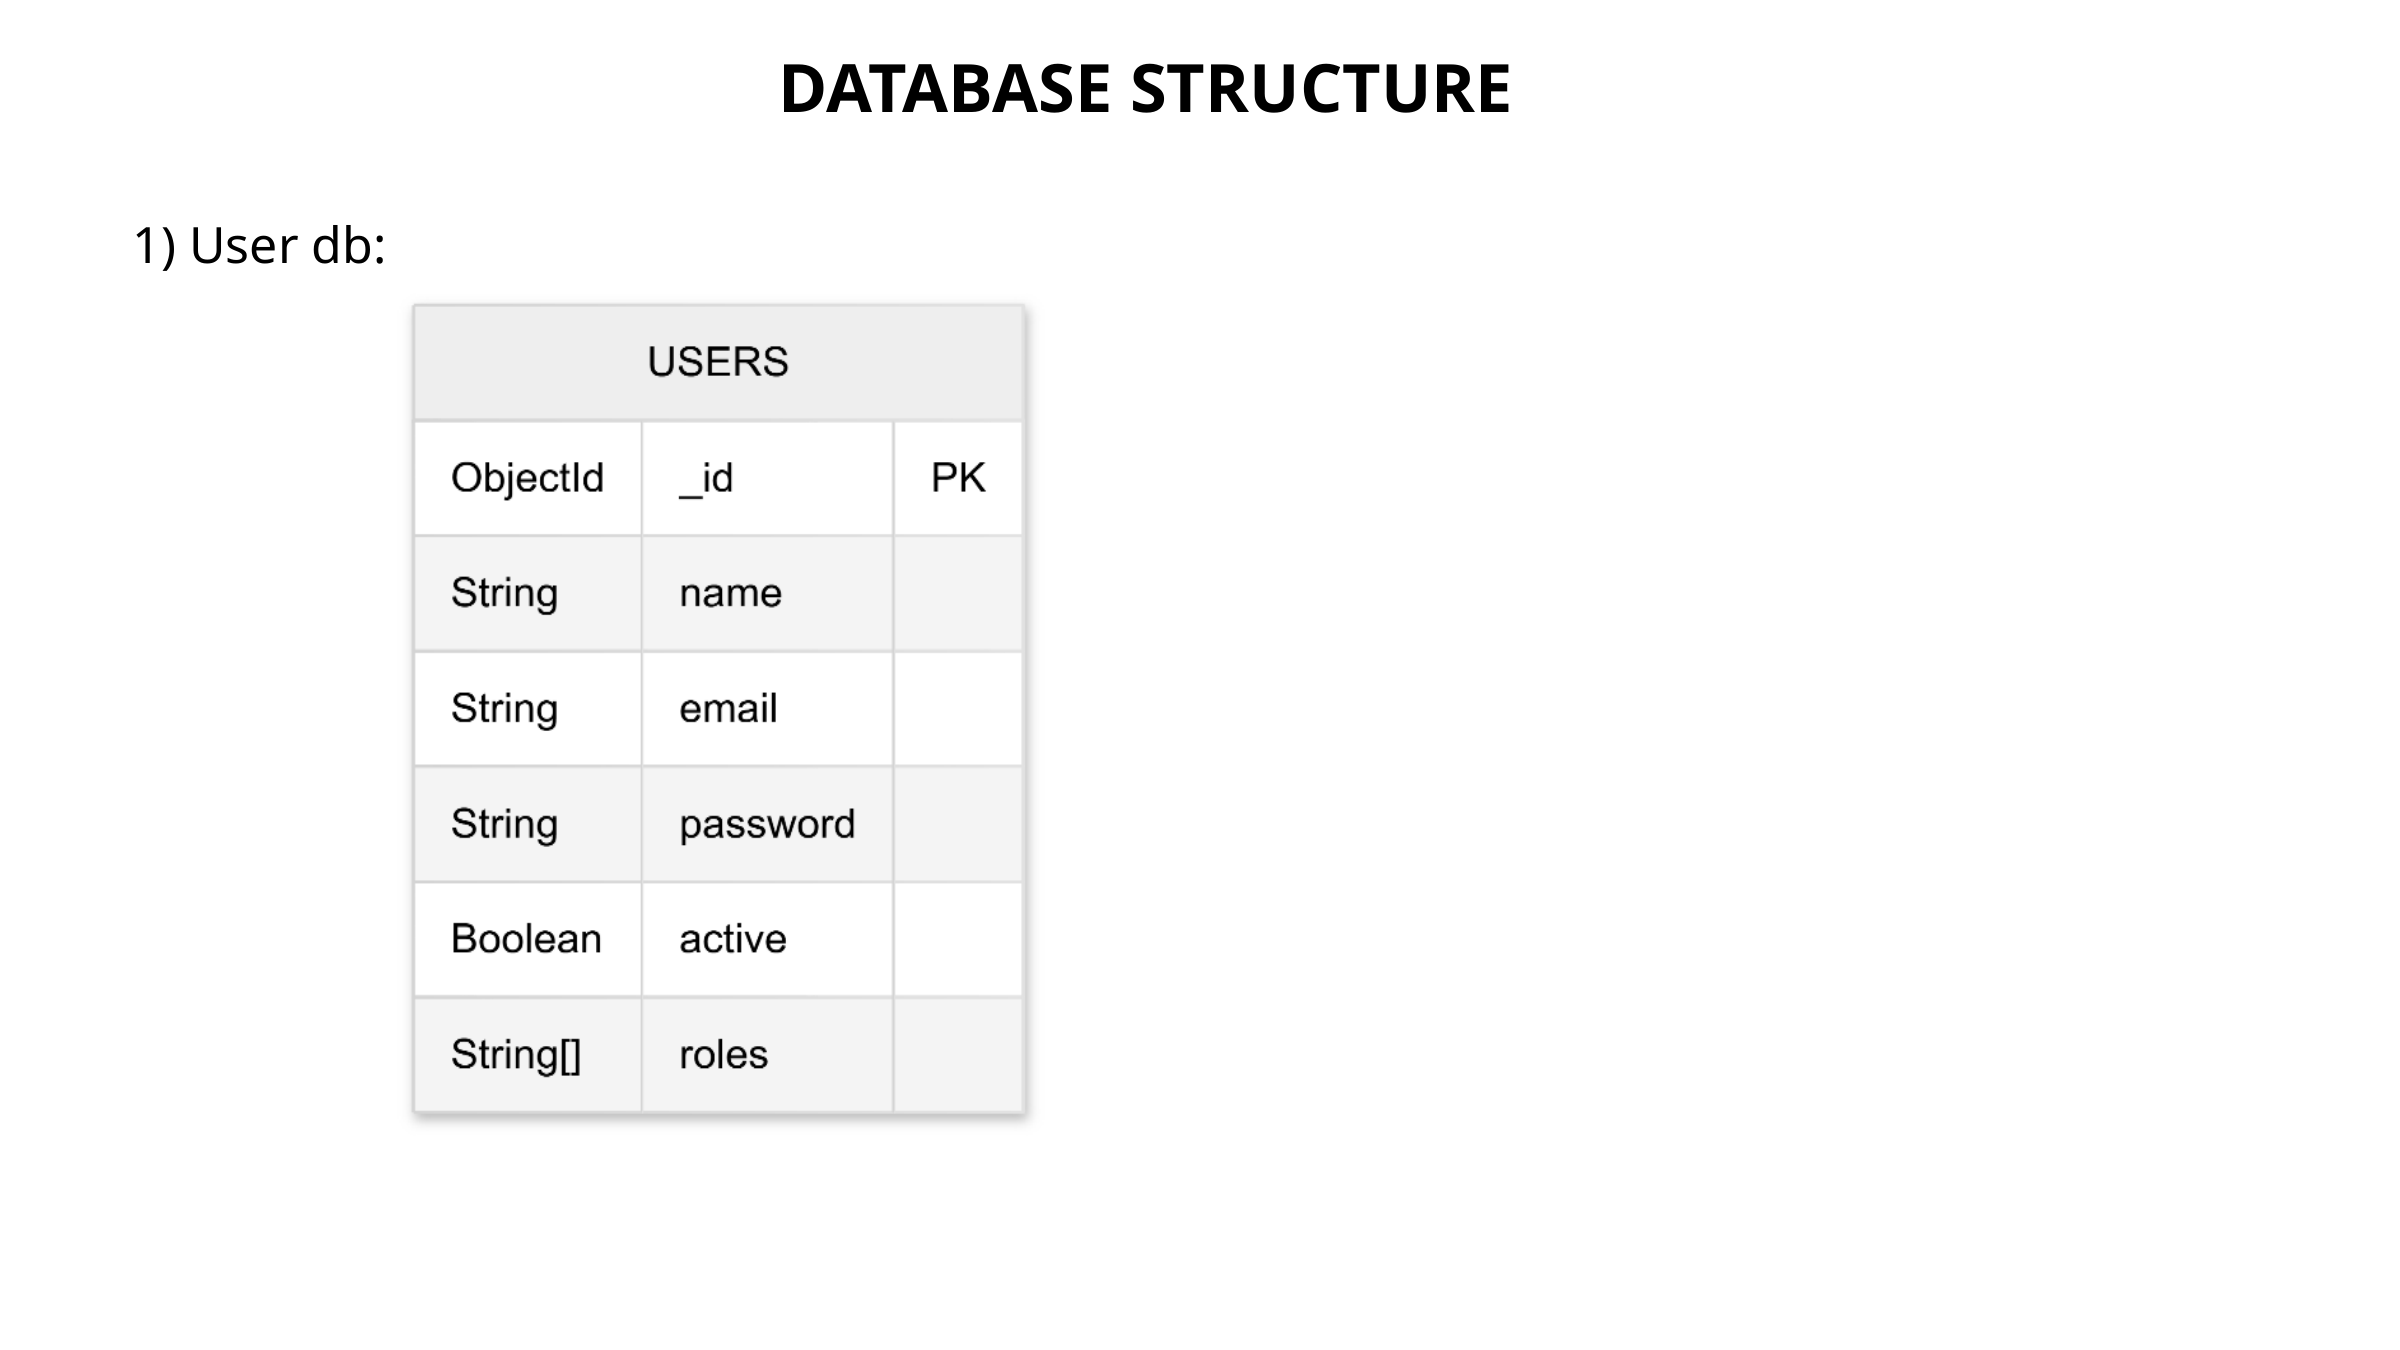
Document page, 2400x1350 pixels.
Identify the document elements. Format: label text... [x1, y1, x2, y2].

picture [389, 282, 1047, 1136]
text_box 1) User db: [118, 206, 1319, 282]
text_box DATABASE STRUCTURE [764, 38, 1964, 133]
